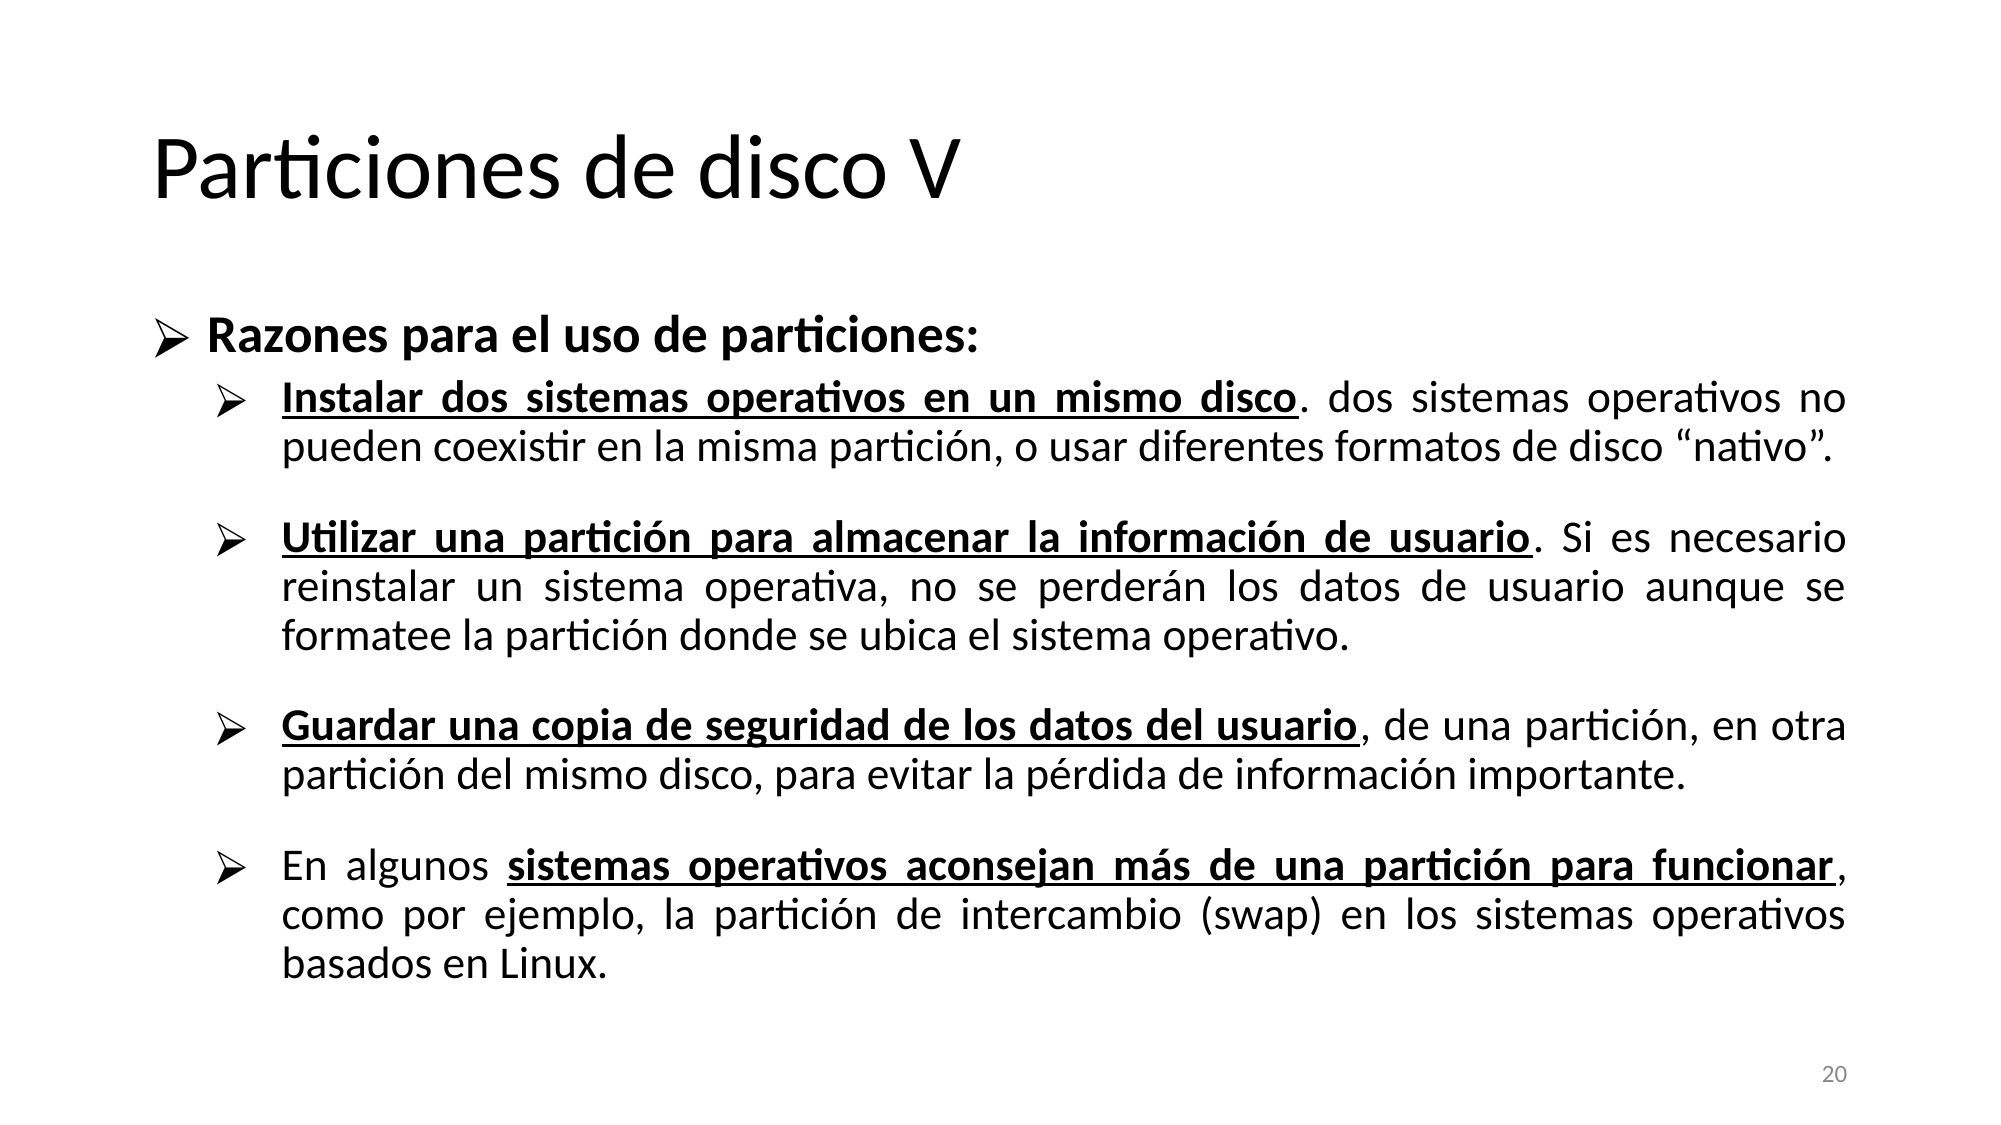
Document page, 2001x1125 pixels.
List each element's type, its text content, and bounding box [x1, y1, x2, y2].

list Razones para el uso de particiones: Instalar dos sistemas operativos en un mismo disco. dos sistemas operativos no pueden coexistir en la misma partición, o usar diferentes formatos de disco “nativo”. Utilizar una partición para almacenar la información de usuario. Si es necesario reinstalar un sistema operativa, no se perderán los datos de usuario aunque se formatee la partición donde se ubica el sistema operativo. Guardar una copia de seguridad de los datos del usuario, de una partición, en otra partición del mismo disco, para evitar la pérdida de información importante. En algunos sistemas operativos aconsejan más de una partición para funcionar, como por ejemplo, la partición de intercambio (swap) en los sistemas operativos basados en Linux. [137, 299, 1863, 1014]
slide_number ‹#› [1412, 1042, 1863, 1103]
title Particiones de disco V [137, 59, 1863, 278]
